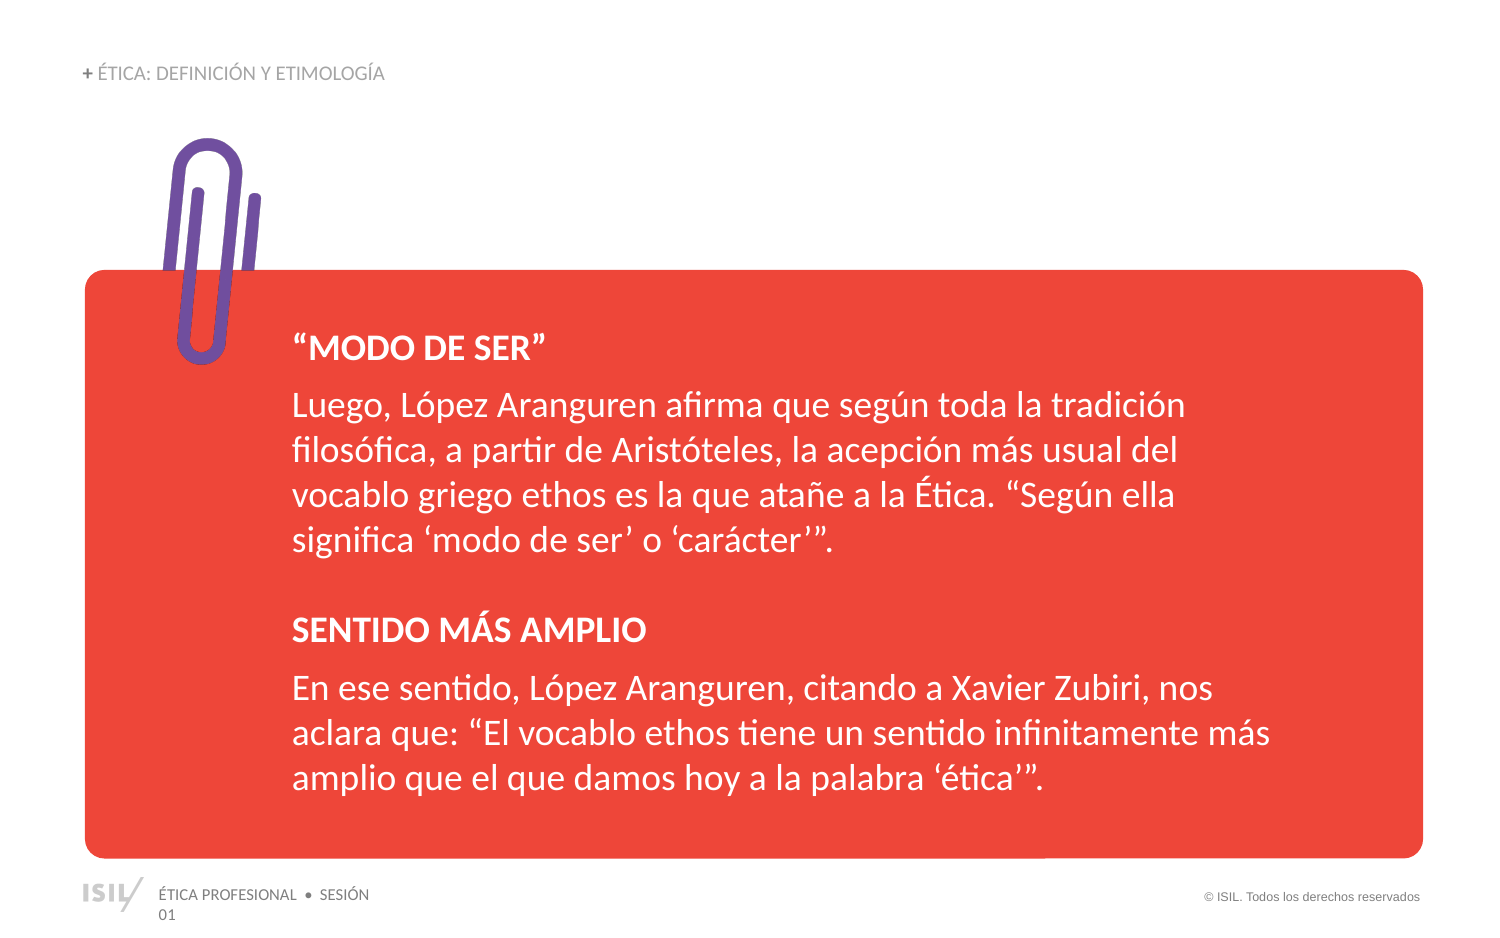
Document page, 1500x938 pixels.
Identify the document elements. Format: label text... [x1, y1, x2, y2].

text_box “MODO DE SER” Luego, López Aranguren afirma que según toda la tradición filosófica, a partir de Aristóteles, la acepción más usual del vocablo griego ethos es la que atañe a la Ética. “Según ella significa ‘modo de ser’ o ‘carácter’”. SENTIDO MÁS AMPLIO En ese sentido, López Aranguren, citando a Xavier Zubiri, nos aclara que: “El vocablo ethos tiene un sentido infinitamente más amplio que el que damos hoy a la palabra ‘ética’”. [291, 322, 1302, 798]
text_box + ÉTICA: DEFINICIÓN Y ETIMOLOGÍA [82, 62, 482, 85]
picture [127, 109, 292, 387]
text_box [84, 269, 1424, 859]
